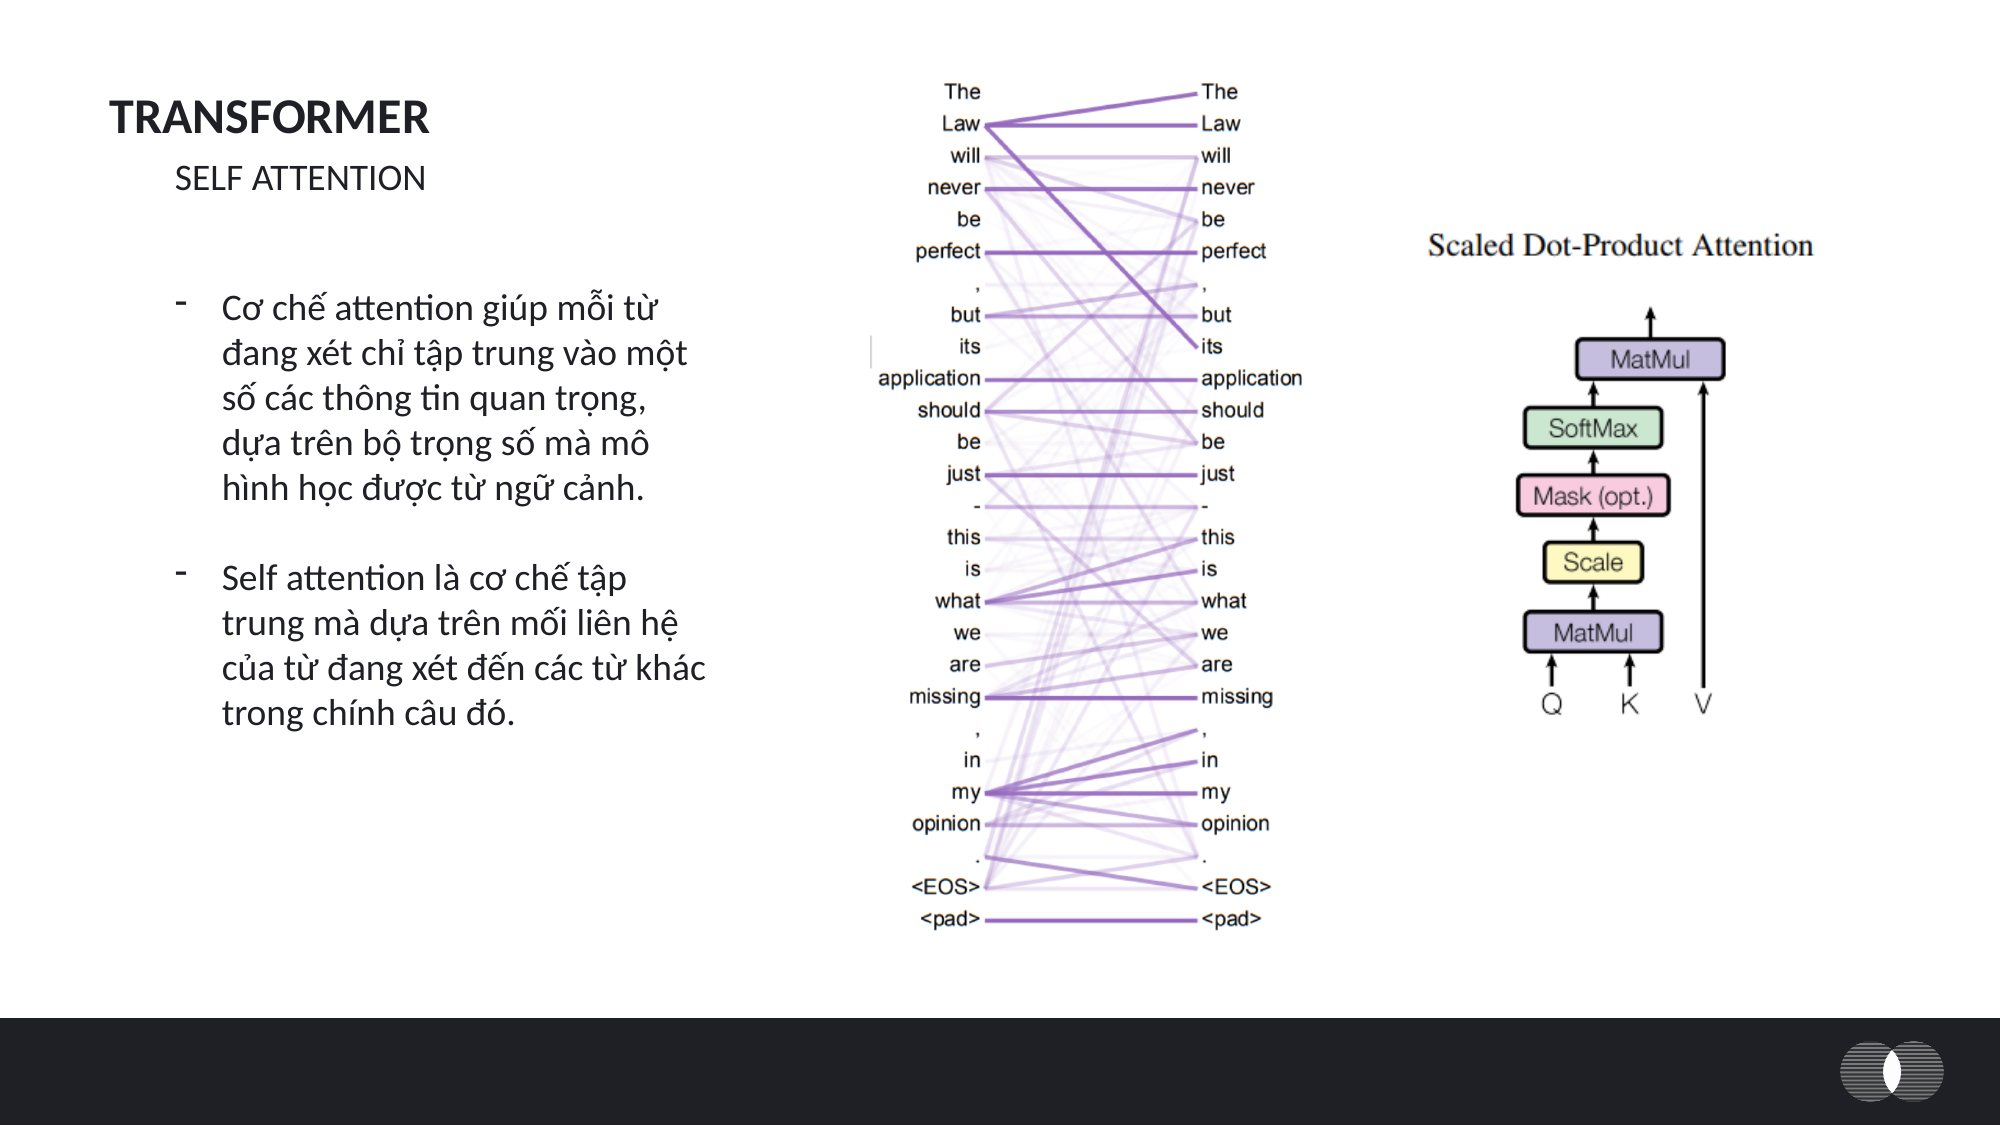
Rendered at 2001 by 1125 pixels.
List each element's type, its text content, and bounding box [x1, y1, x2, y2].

text_box SELF ATTENTION [160, 145, 870, 206]
text_box TRANSFORMER [94, 76, 870, 152]
text_box [0, 1018, 2000, 1125]
text_box Cơ chế attention giúp mỗi từ đang xét chỉ tập trung vào một số các thông tin quan trọng, dựa trên bộ trọng số mà mô hình học được từ ngữ cảnh. Self attention là cơ chế tập trung mà dựa trên mối liên hệ của từ đang xét đến các từ khác trong chính câu đó. [160, 275, 729, 786]
picture [652, 66, 1823, 938]
picture [1840, 1041, 1944, 1102]
